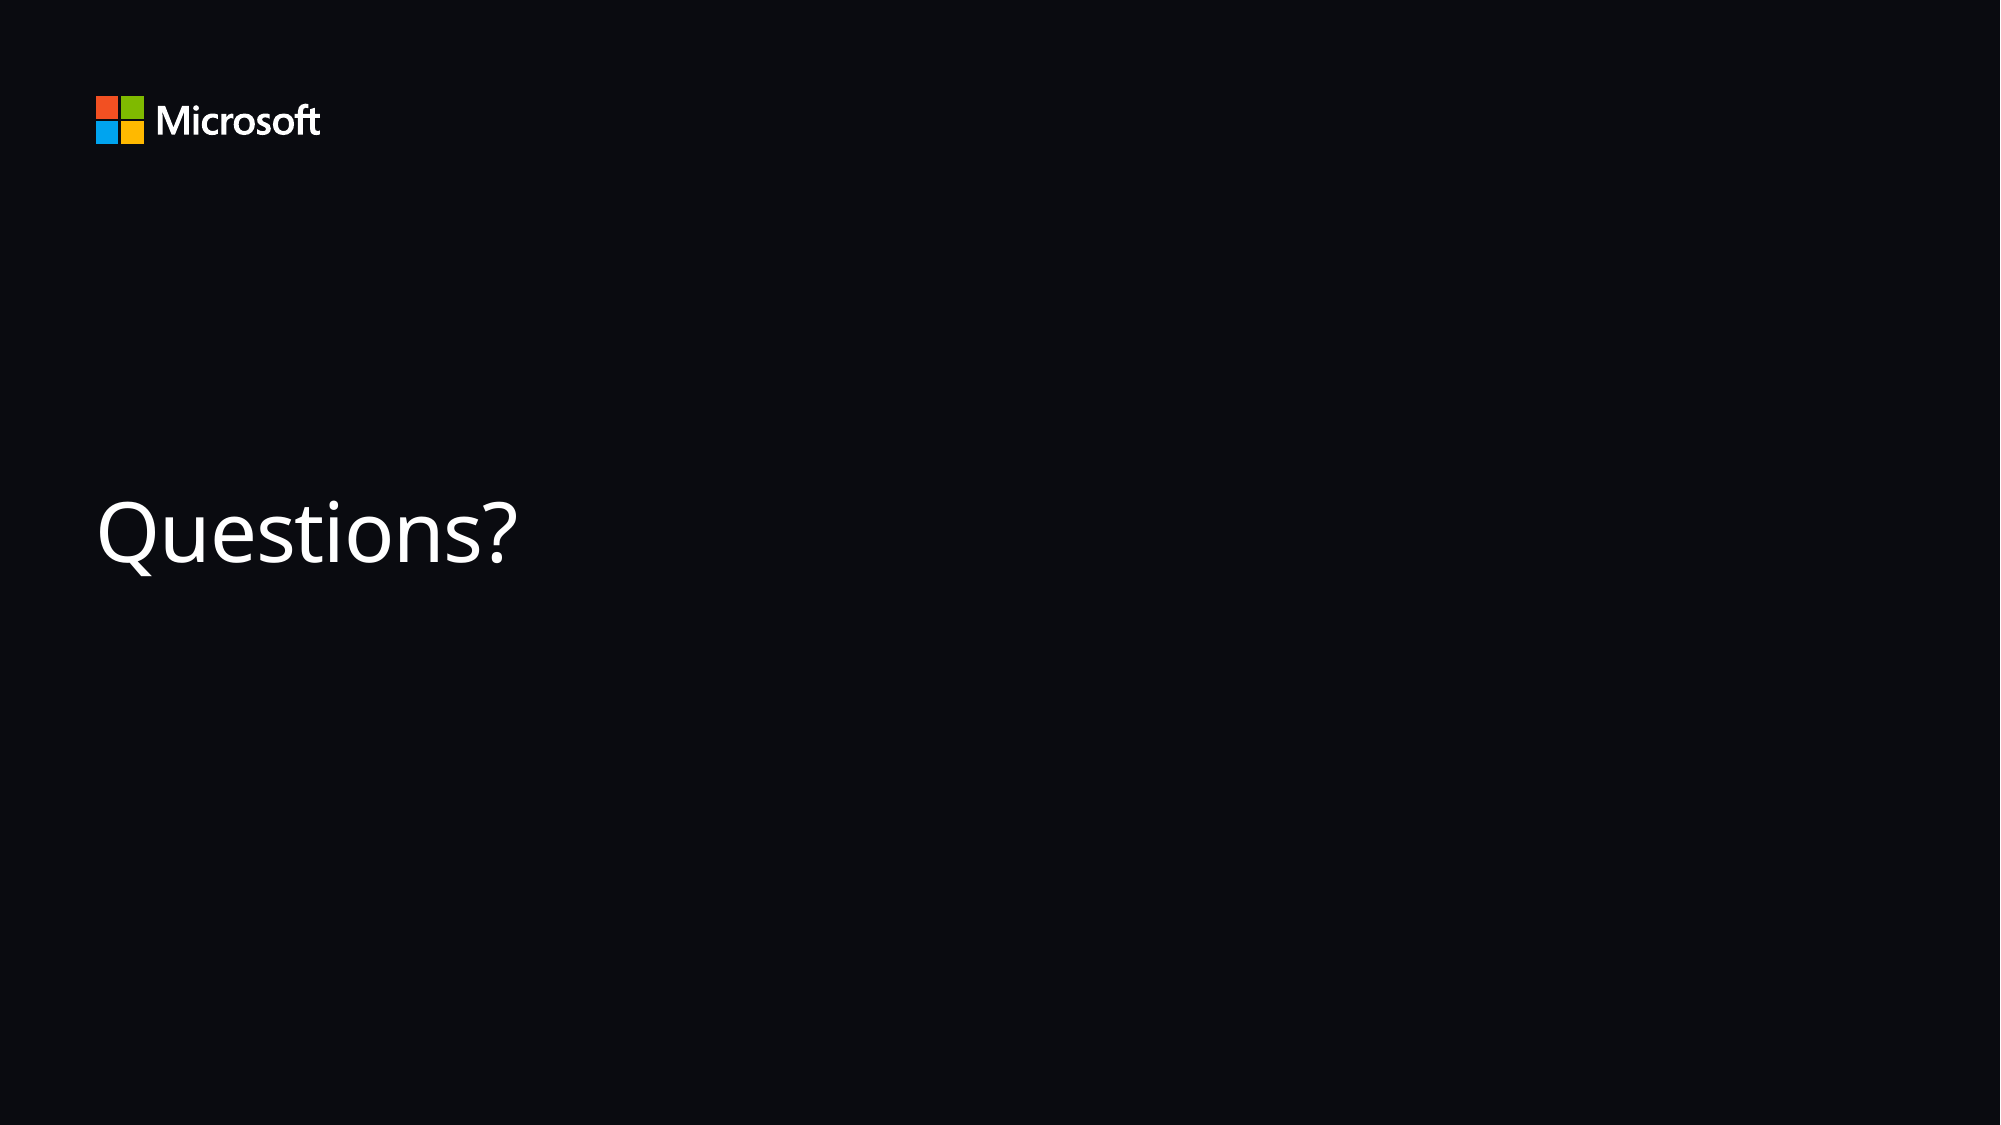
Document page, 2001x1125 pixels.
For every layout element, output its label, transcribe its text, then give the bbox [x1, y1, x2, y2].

title Questions? [95, 478, 1596, 580]
